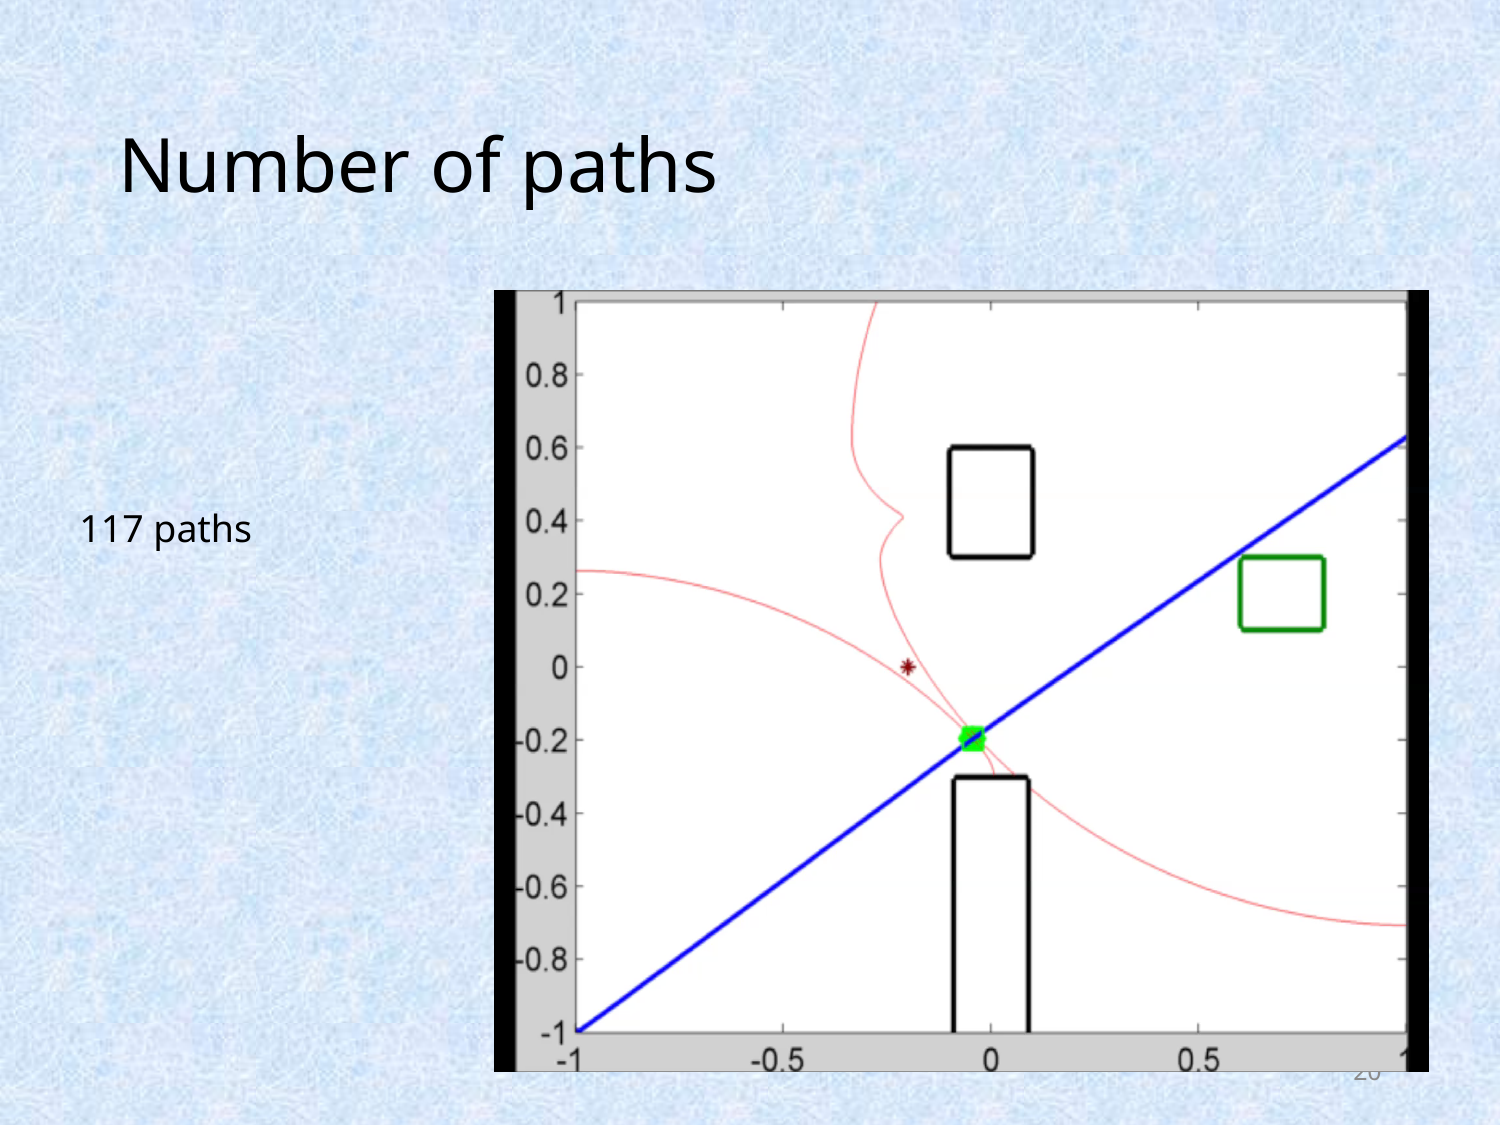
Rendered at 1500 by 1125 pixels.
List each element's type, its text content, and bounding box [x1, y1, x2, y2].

text_box 117 paths [64, 497, 268, 558]
title Number of paths [103, 59, 1397, 278]
slide_number 20 [1059, 1073, 1397, 1103]
picture [0, 0, 1500, 1125]
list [493, 289, 1430, 1073]
